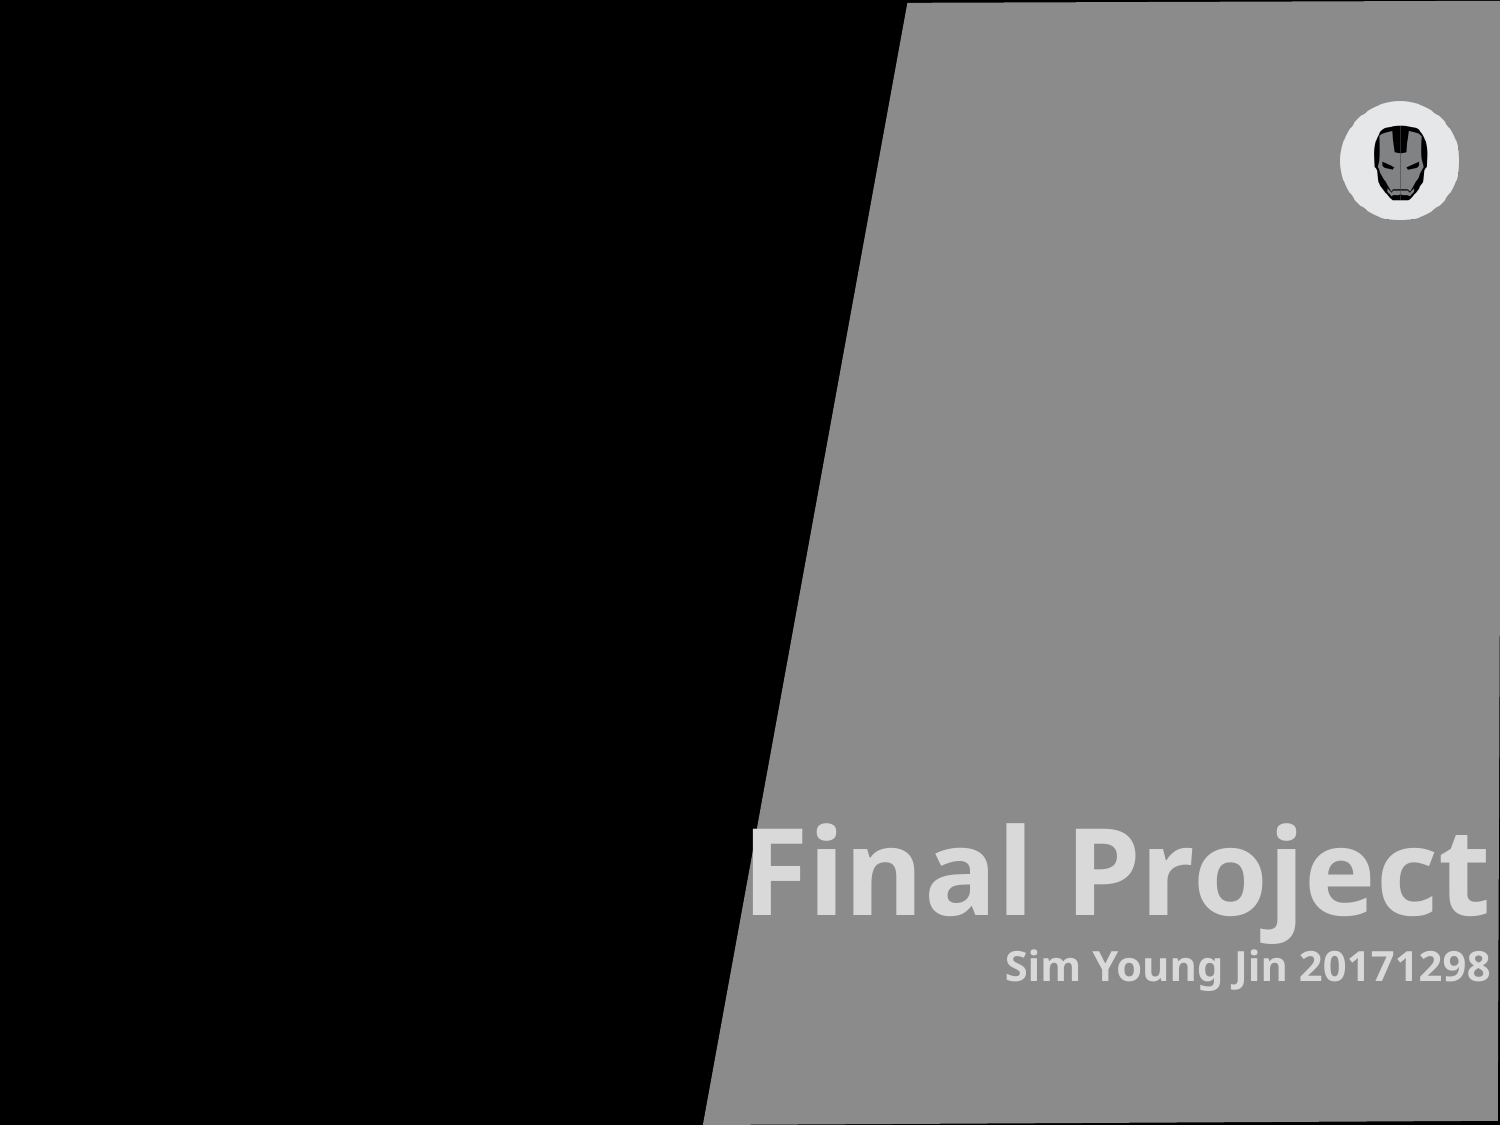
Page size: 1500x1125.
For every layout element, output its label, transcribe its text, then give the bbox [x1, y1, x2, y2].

text_box [700, 997, 1500, 1125]
picture [1340, 101, 1459, 221]
text_box [762, 0, 1500, 786]
text_box Final Project Sim Young Jin 20171298 [135, 786, 1500, 997]
